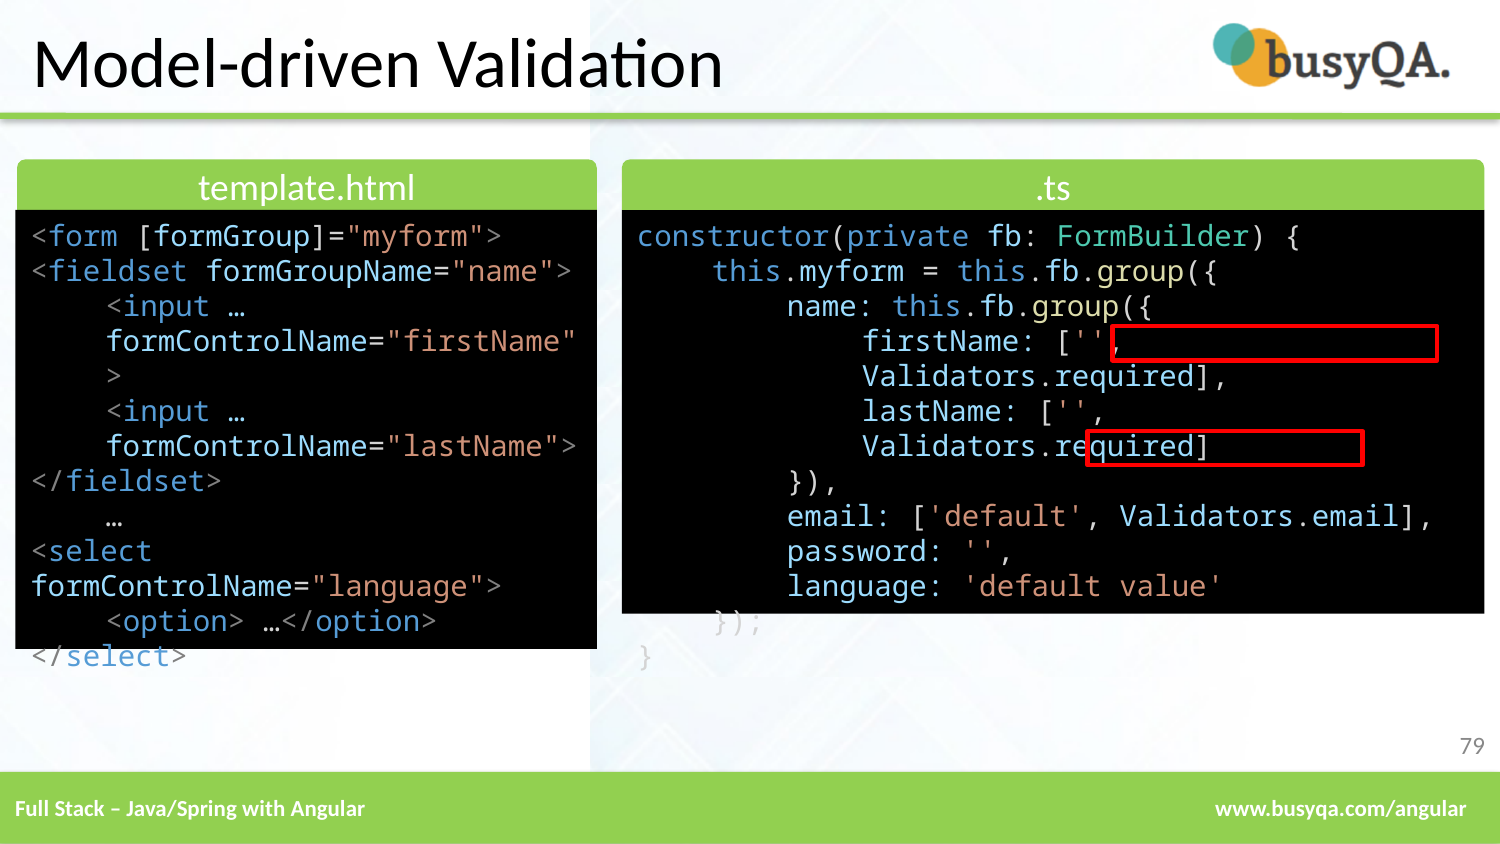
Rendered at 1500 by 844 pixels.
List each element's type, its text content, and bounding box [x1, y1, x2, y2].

text_box template.html [17, 159, 597, 209]
text_box constructor(private fb: FormBuilder) { this.myform = this.fb.group({ name: this.fb.group({ firstName: ['', Validators.required], lastName: ['', Validators.required] }), email: ['default', Validators.email], password: '', language: 'default value' }); } [621, 210, 1485, 614]
title Model-driven Validation [17, 8, 1368, 110]
text_box [1112, 326, 1438, 361]
picture [0, 119, 1500, 771]
picture [0, 0, 1500, 113]
text_box .ts [621, 159, 1485, 210]
text_box [1087, 431, 1363, 466]
text_box <form [formGroup]="myform"> <fieldset formGroupName="name"> <input … formControlName="firstName"> <input … formControlName="lastName"> </fieldset> … <select formControlName="language"> <option> …</option> </select> [15, 209, 597, 649]
